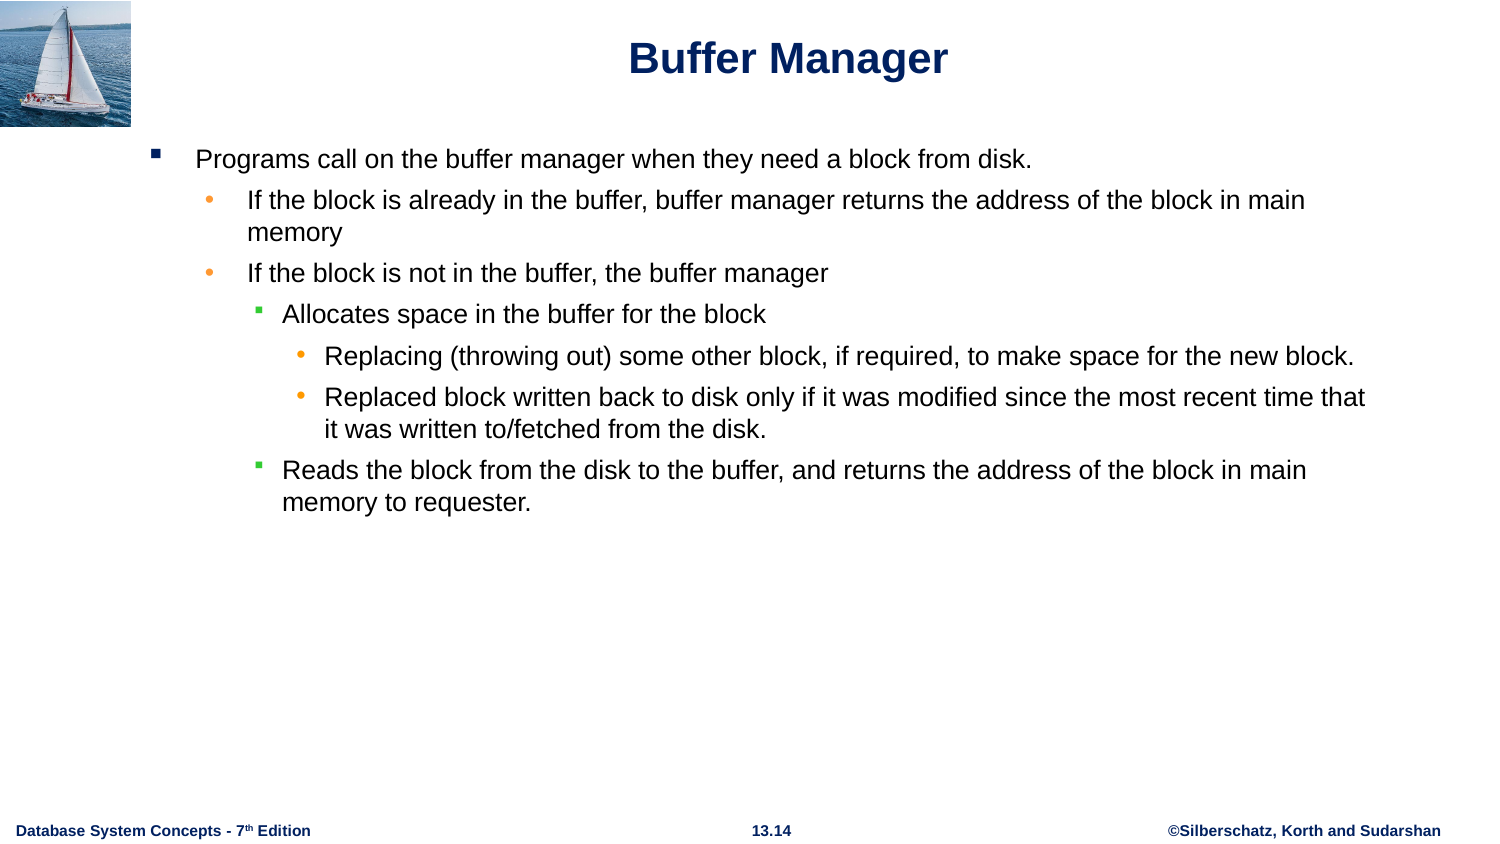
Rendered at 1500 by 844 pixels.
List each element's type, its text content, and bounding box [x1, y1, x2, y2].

title Buffer Manager [125, 14, 1452, 90]
list Programs call on the buffer manager when they need a block from disk. If the block is already in the buffer, buffer manager returns the address of the block in main memory If the block is not in the buffer, the buffer manager Allocates space in the buffer for the block Replacing (throwing out) some other block, if required, to make space for the new block. Replaced block written back to disk only if it was modified since the most recent time that it was written to/fetched from the disk. Reads the block from the disk to the buffer, and returns the address of the block in main memory to requester. [133, 134, 1391, 738]
picture [0, 1, 131, 127]
